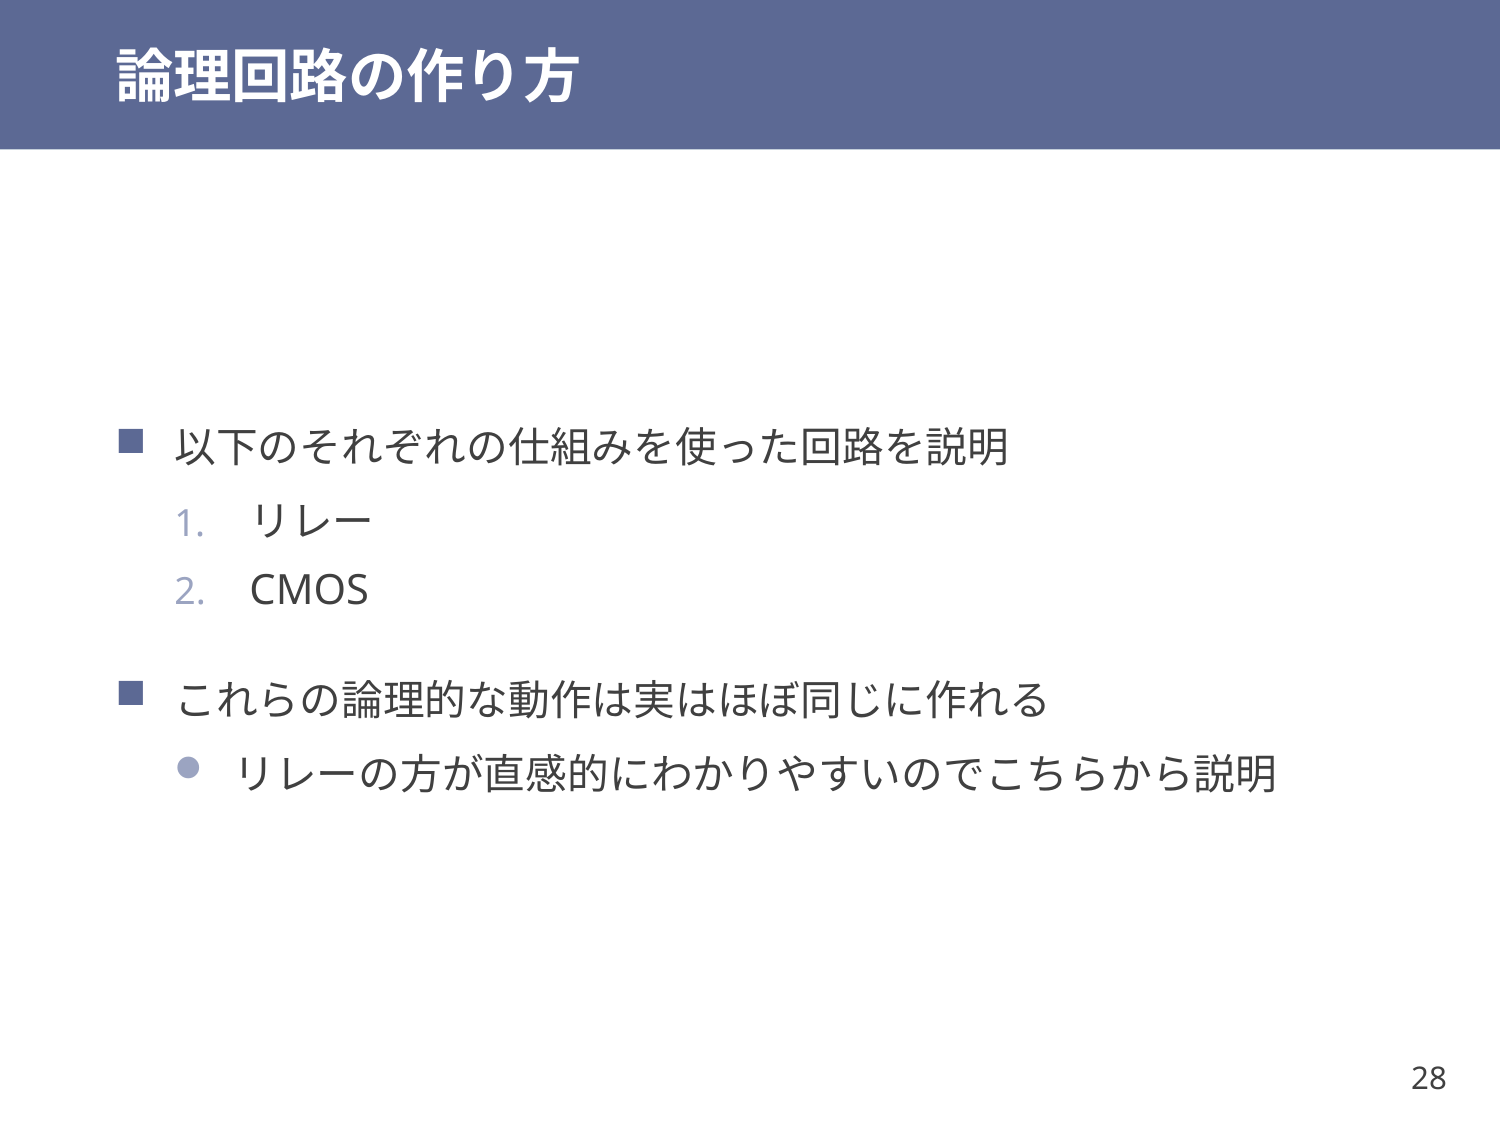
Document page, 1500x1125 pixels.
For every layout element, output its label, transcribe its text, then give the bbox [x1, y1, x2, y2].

list 以下のそれぞれの仕組みを使った回路を説明 リレー CMOS これらの論理的な動作は実はほぼ同じに作れる リレーの方が直感的にわかりやすいのでこちらから説明 [100, 178, 1459, 1036]
title 論理回路の作り方 [100, 0, 1500, 150]
